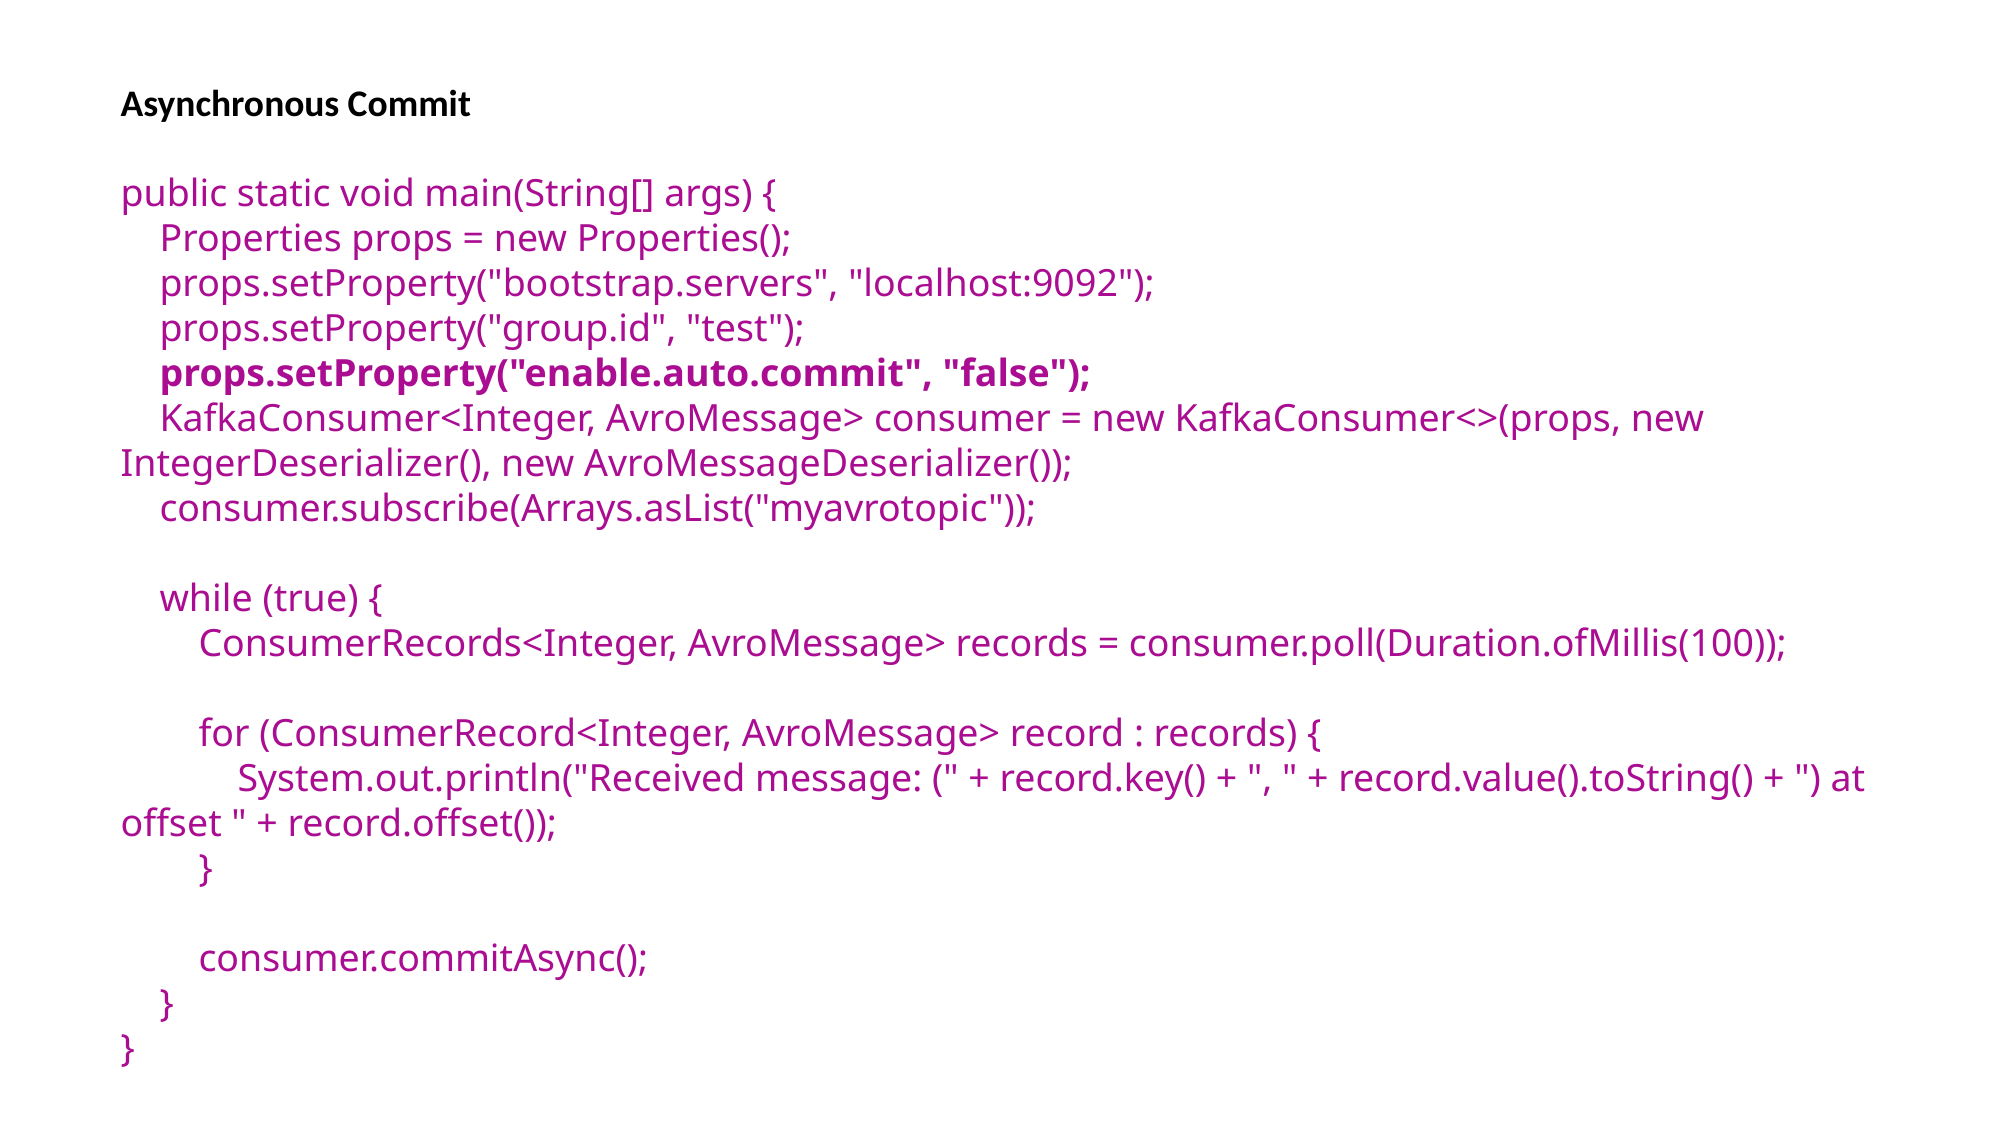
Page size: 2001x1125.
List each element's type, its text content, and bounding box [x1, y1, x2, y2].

text_box Asynchronous Commit public static void main(String[] args) { Properties props = new Properties(); props.setProperty("bootstrap.servers", "localhost:9092"); props.setProperty("group.id", "test"); props.setProperty("enable.auto.commit", "false"); KafkaConsumer<Integer, AvroMessage> consumer = new KafkaConsumer<>(props, new IntegerDeserializer(), new AvroMessageDeserializer()); consumer.subscribe(Arrays.asList("myavrotopic")); while (true) { ConsumerRecords<Integer, AvroMessage> records = consumer.poll(Duration.ofMillis(100)); for (ConsumerRecord<Integer, AvroMessage> record : records) { System.out.println("Received message: (" + record.key() + ", " + record.value().toString() + ") at offset " + record.offset()); } consumer.commitAsync(); } } [105, 71, 1936, 1077]
